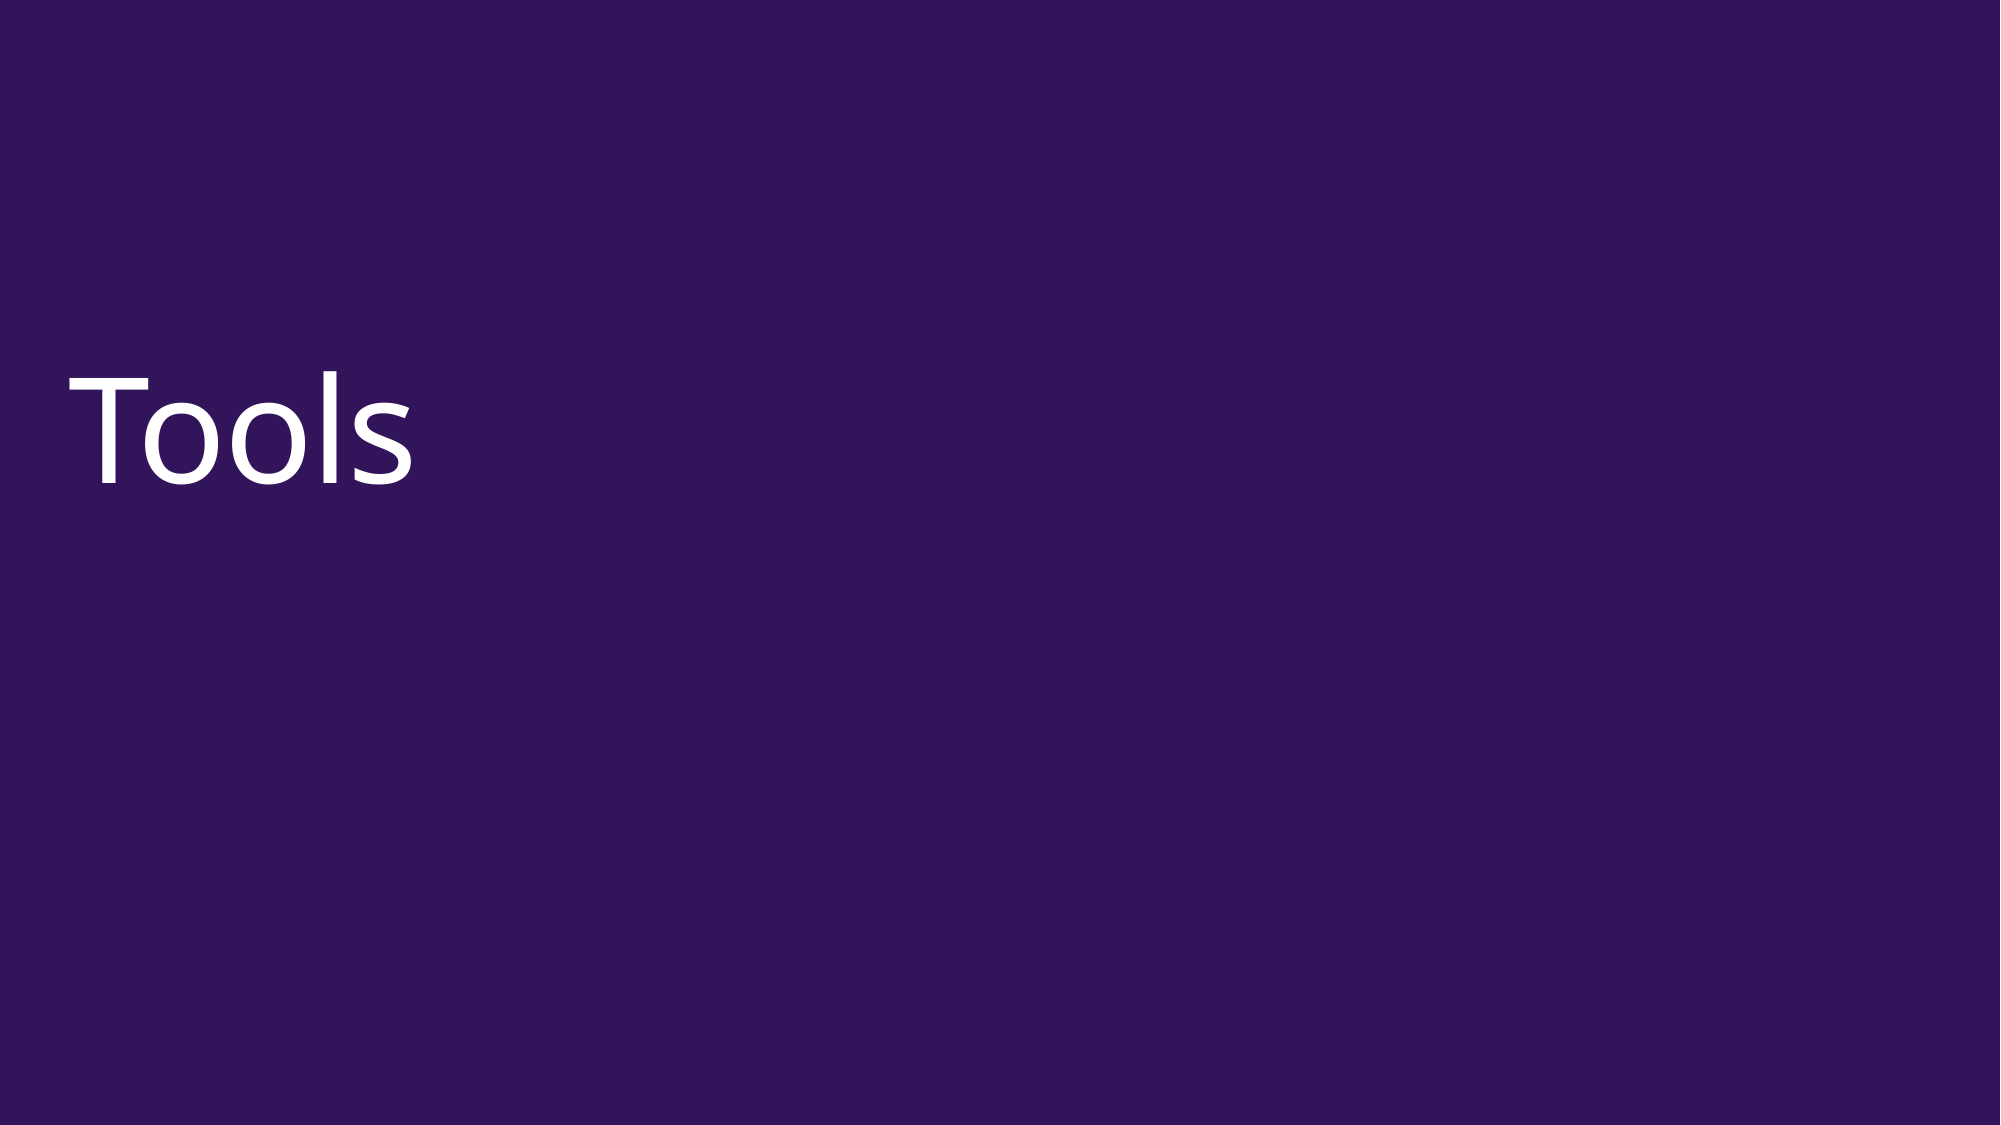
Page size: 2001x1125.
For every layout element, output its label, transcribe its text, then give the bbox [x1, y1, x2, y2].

title Tools [44, 341, 1956, 532]
